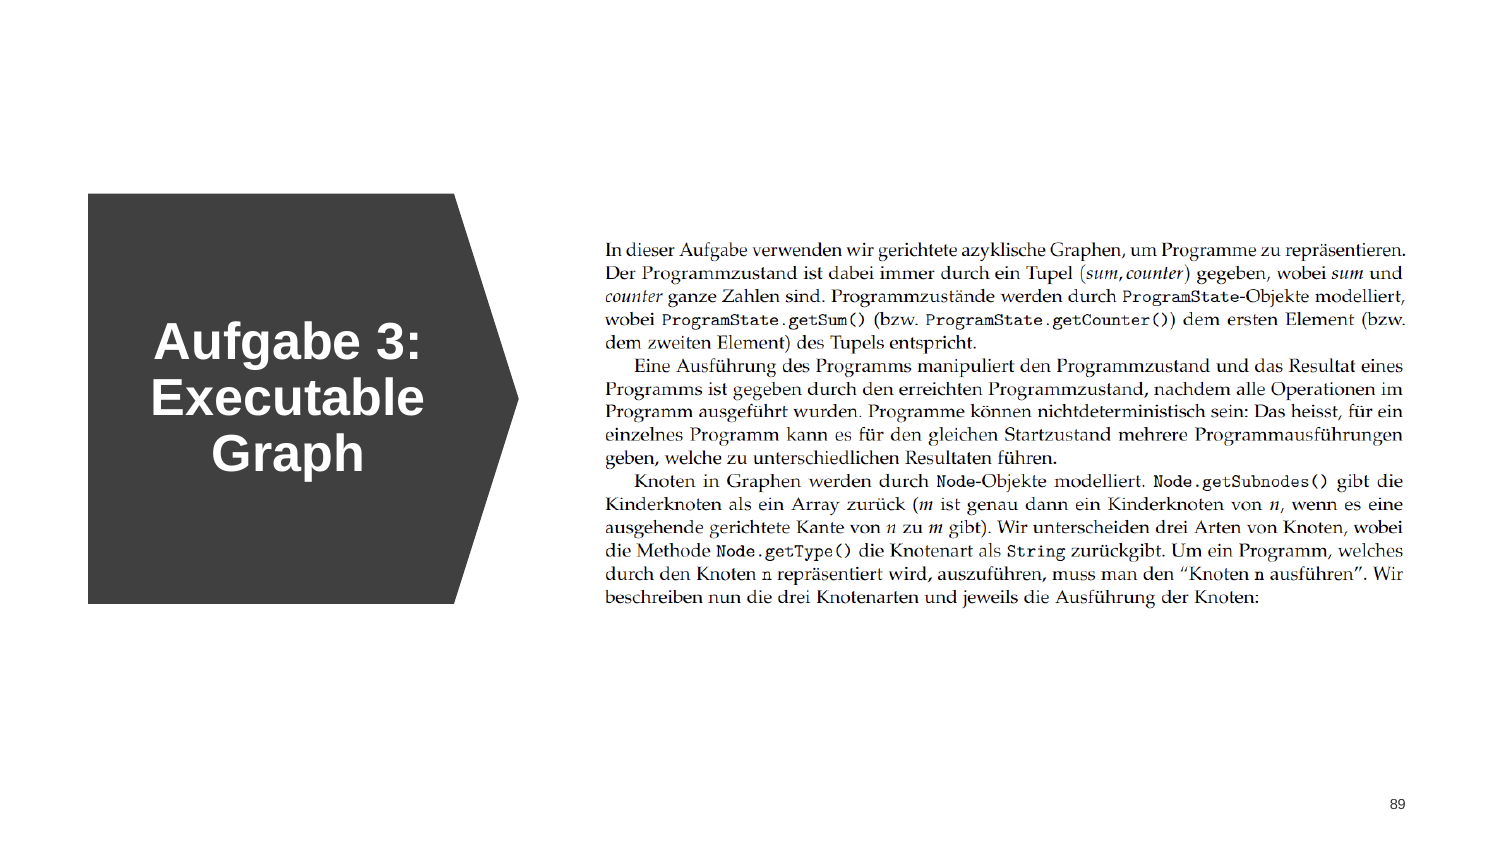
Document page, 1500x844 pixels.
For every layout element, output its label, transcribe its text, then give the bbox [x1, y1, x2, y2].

picture [587, 228, 1423, 615]
title Aufgabe 3: Executable Graph [126, 242, 450, 556]
text_box [86, 191, 521, 606]
slide_number 89 [1357, 782, 1421, 827]
